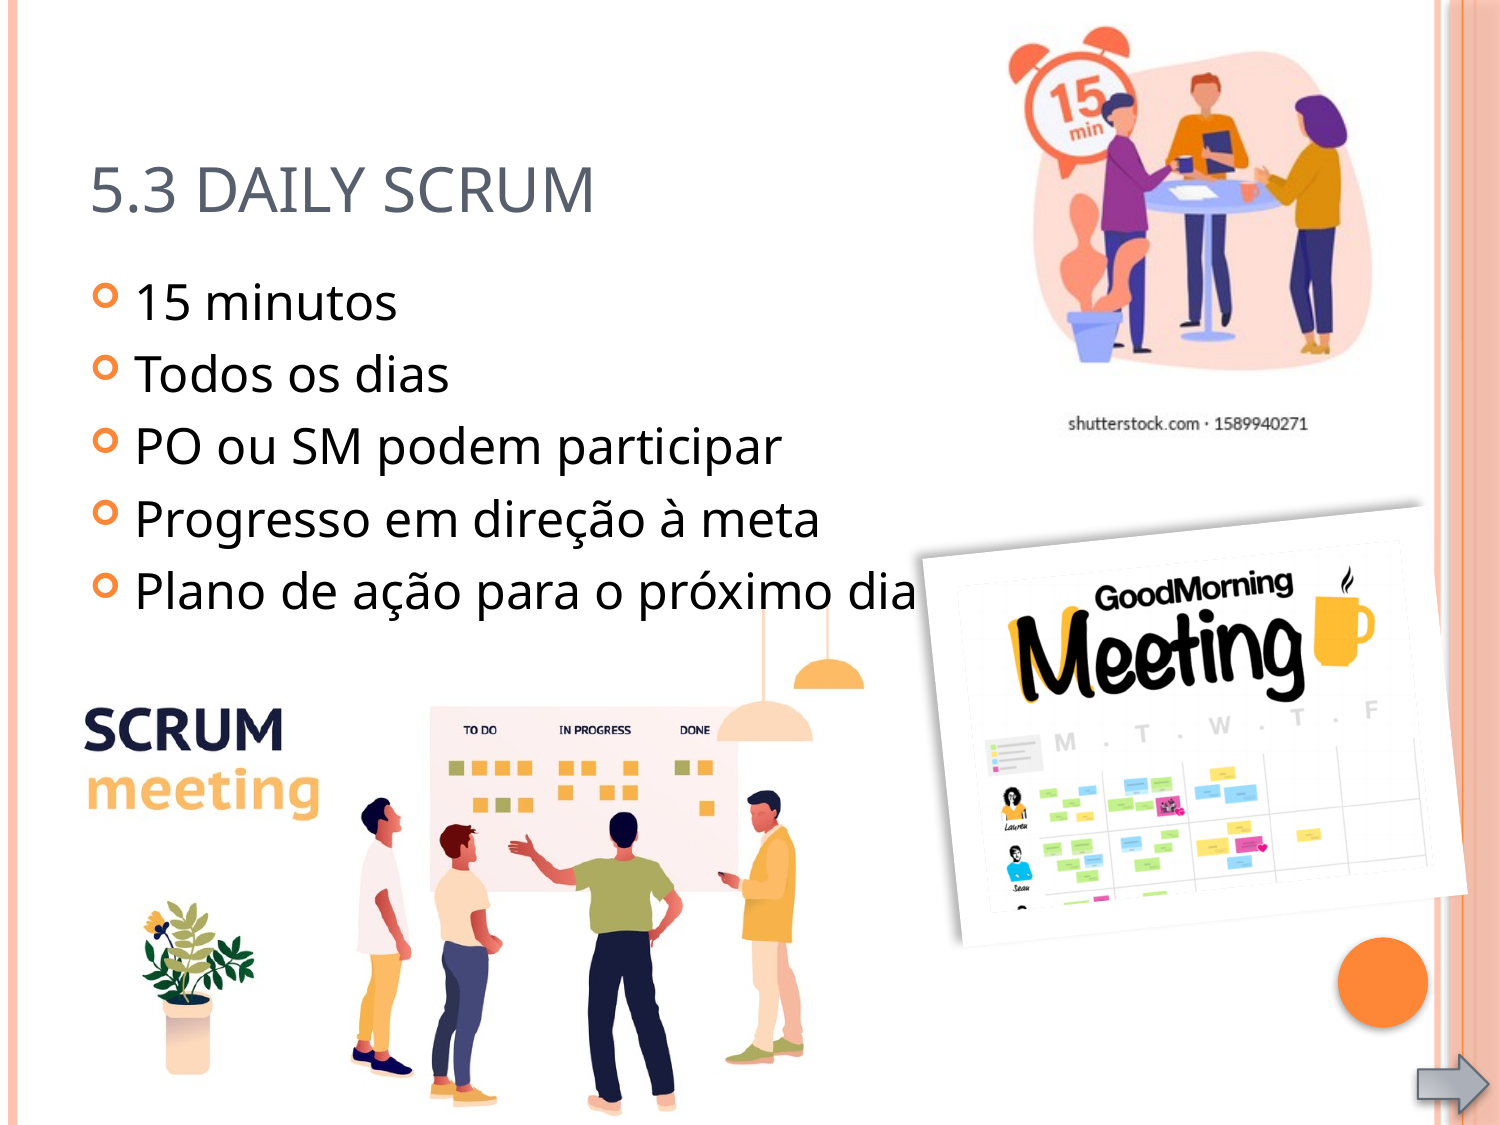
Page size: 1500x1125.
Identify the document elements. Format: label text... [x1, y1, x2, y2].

picture [972, 541, 1433, 892]
picture [74, 597, 895, 1125]
picture [983, 0, 1392, 438]
list 15 minutos Todos os dias PO ou SM podem participar Progresso em direção à meta Plano de ação para o próximo dia [75, 262, 1300, 1062]
title 5.3 Daily Scrum [75, 45, 978, 233]
text_box [1416, 1053, 1490, 1115]
